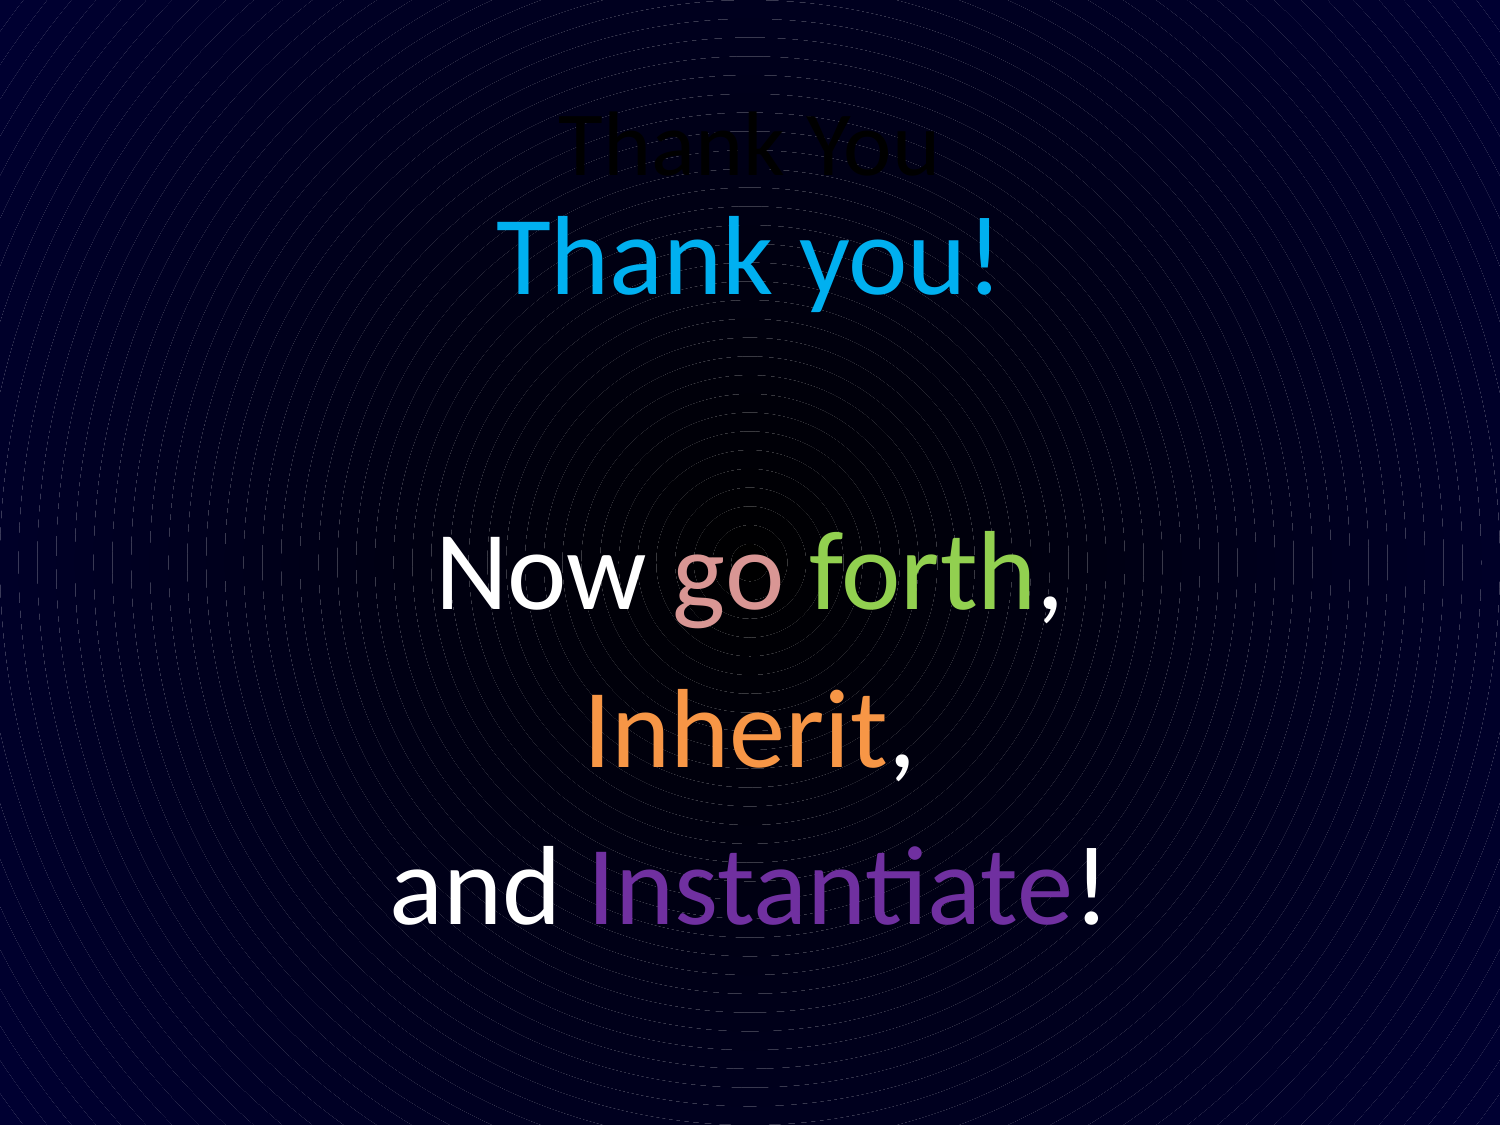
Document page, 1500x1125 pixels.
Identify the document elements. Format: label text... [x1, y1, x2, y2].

title Thank You [75, 45, 1425, 233]
list Thank you! Now go forth, Inherit, and Instantiate! [75, 233, 1425, 1005]
